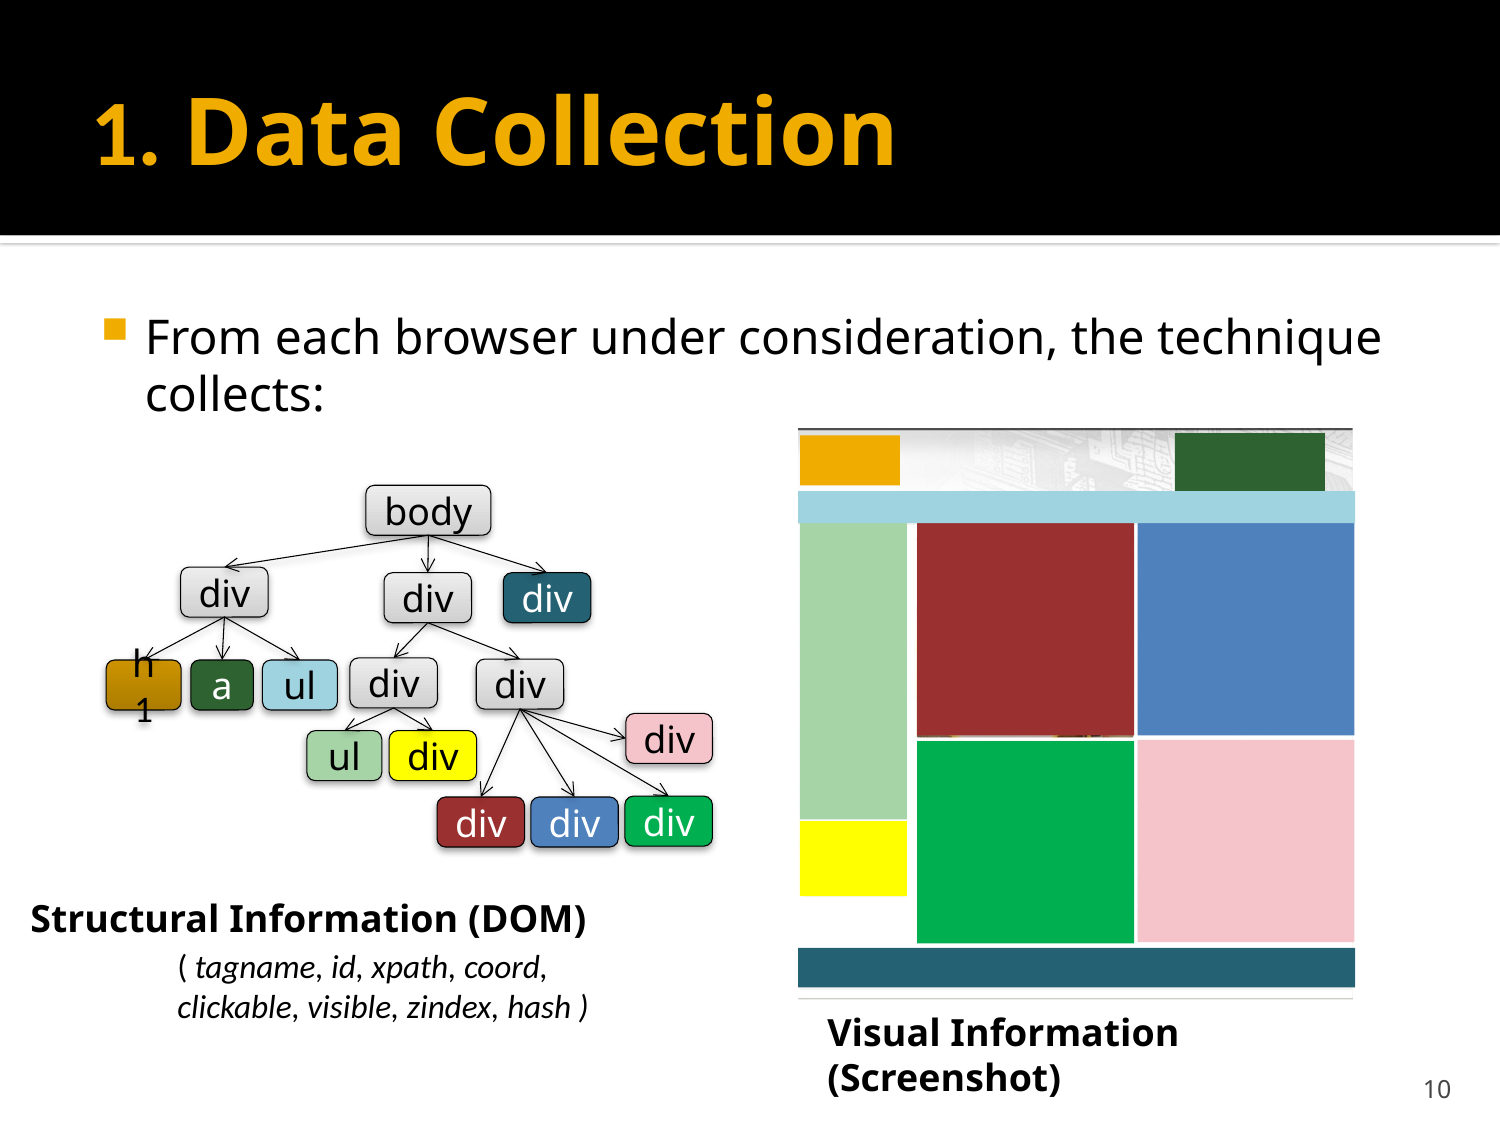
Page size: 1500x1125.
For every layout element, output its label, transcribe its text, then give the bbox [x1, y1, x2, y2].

list From each browser under consideration, the technique collects: [75, 291, 1425, 488]
slide_number 10 [1345, 1062, 1467, 1108]
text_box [106, 485, 713, 949]
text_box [798, 428, 1375, 1063]
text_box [798, 433, 1356, 988]
text_box ( tagname, id, xpath, coord, clickable, visible, zindex, hash ) [162, 957, 675, 1032]
title 1. Data Collection [75, 25, 1425, 231]
